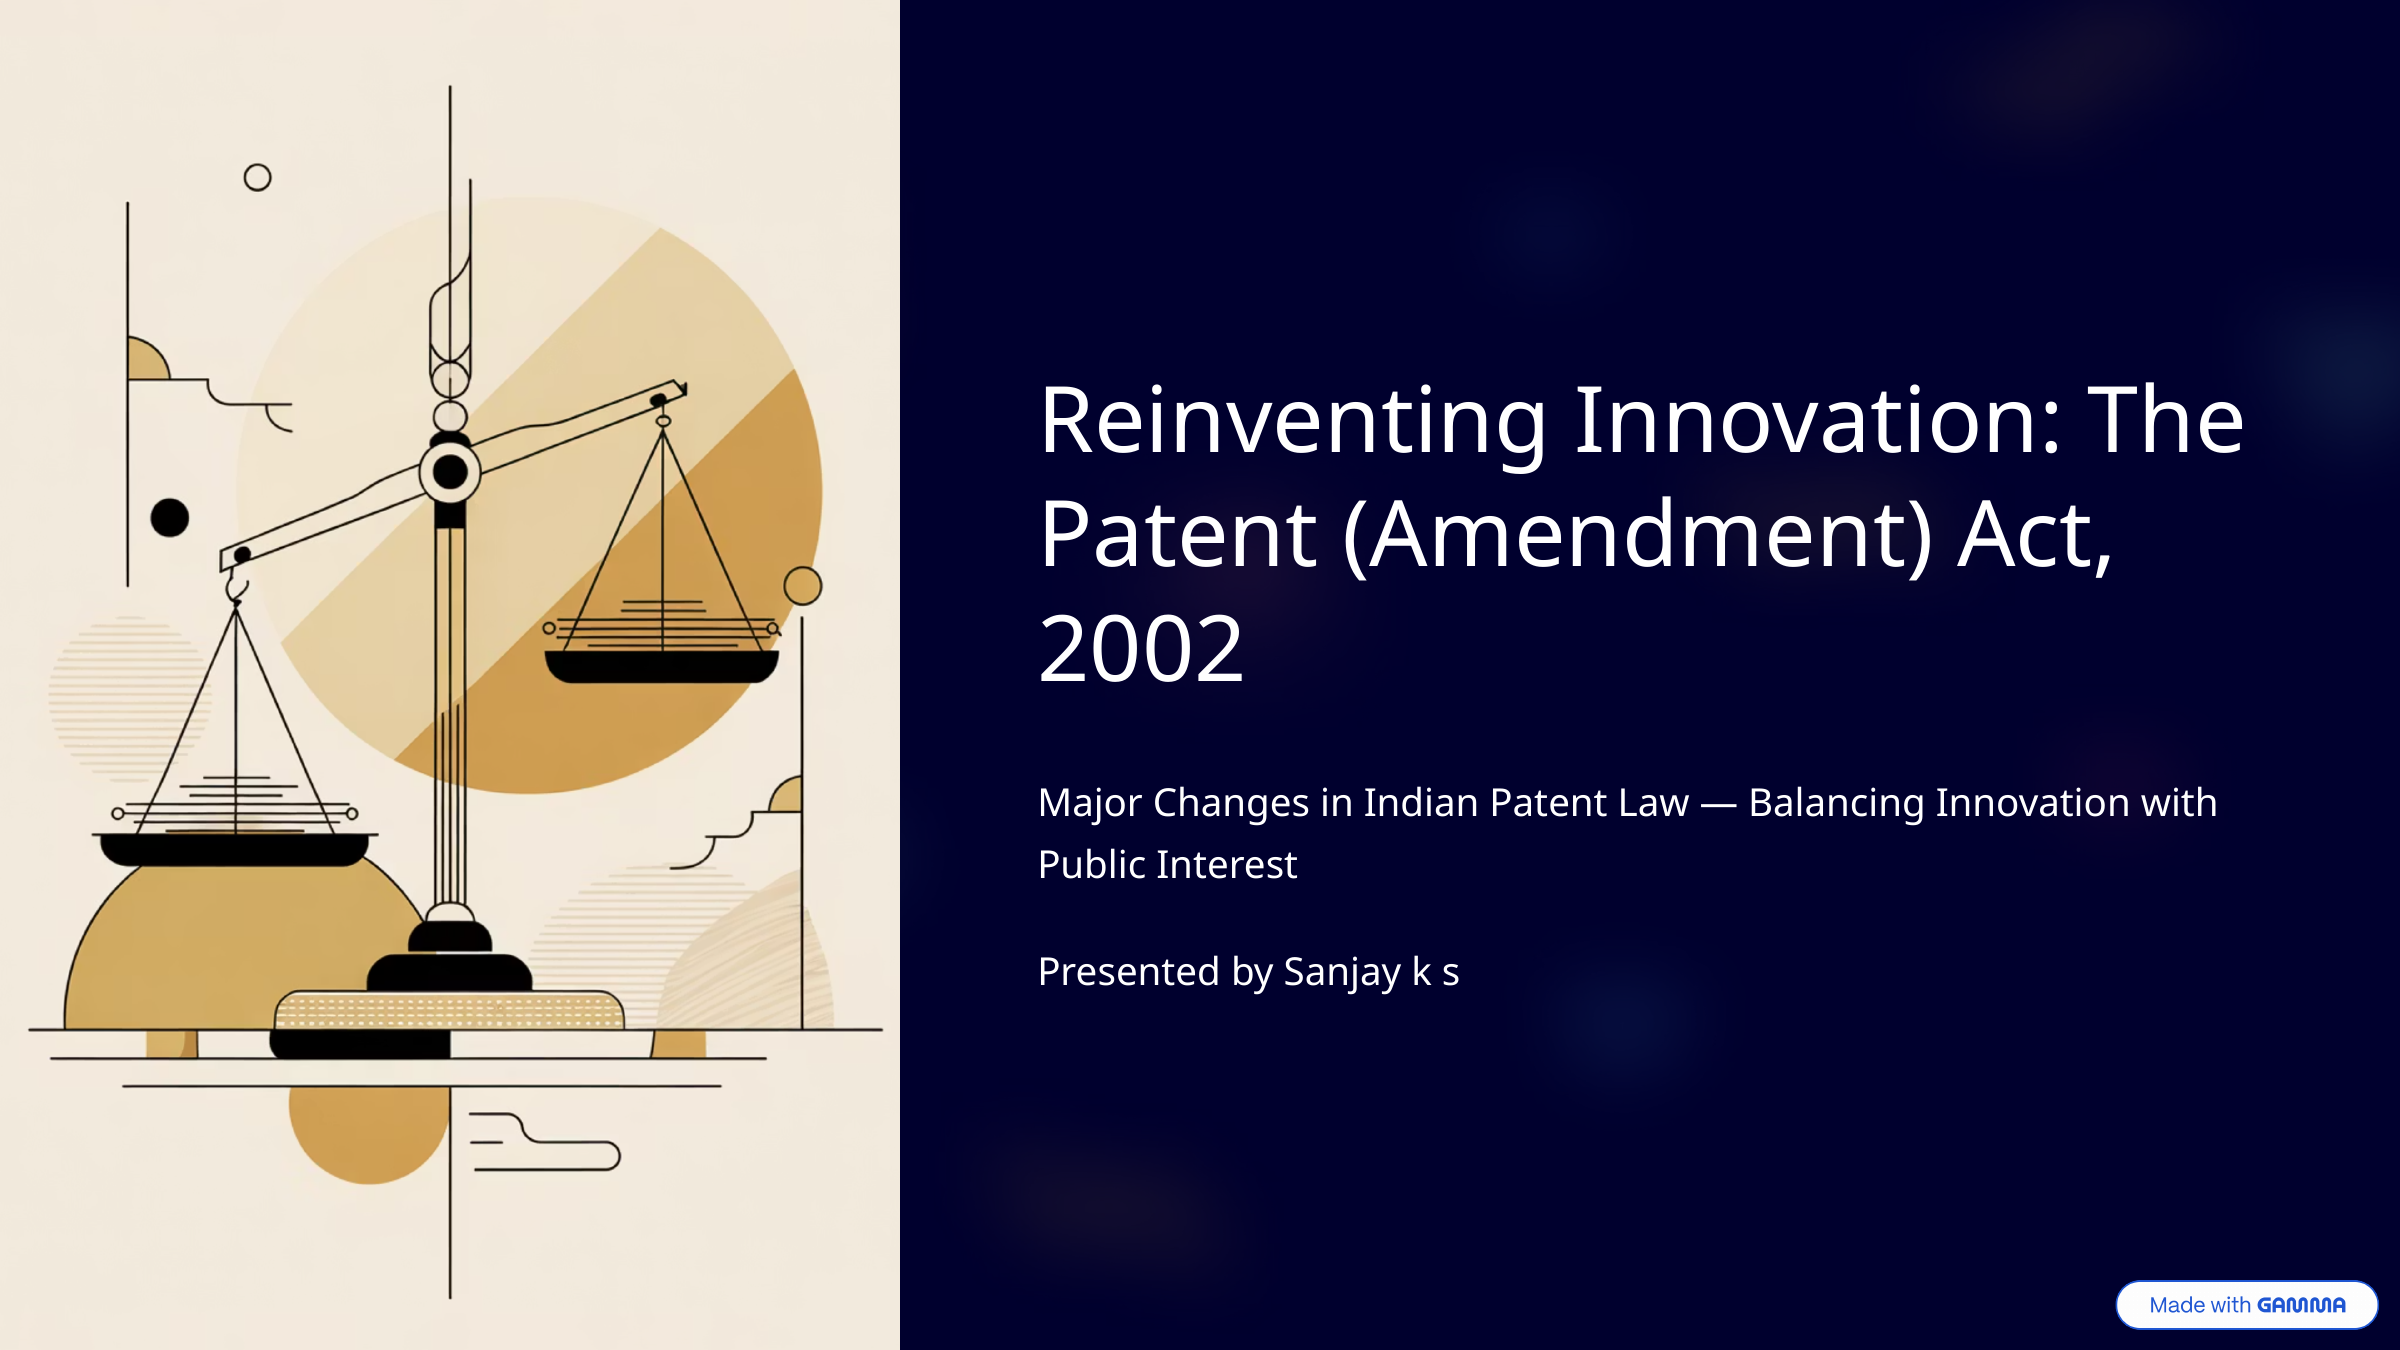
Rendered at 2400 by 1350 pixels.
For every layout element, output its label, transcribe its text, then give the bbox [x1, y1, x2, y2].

picture [2106, 1271, 2389, 1339]
text_box Reinventing Innovation: The Patent (Amendment) Act, 2002 [1037, 355, 2263, 703]
picture [0, 0, 900, 1350]
text_box Presented by Sanjay k s [1037, 931, 2263, 994]
text_box Major Changes in Indian Patent Law — Balancing Innovation with Public Interest [1037, 761, 2263, 887]
